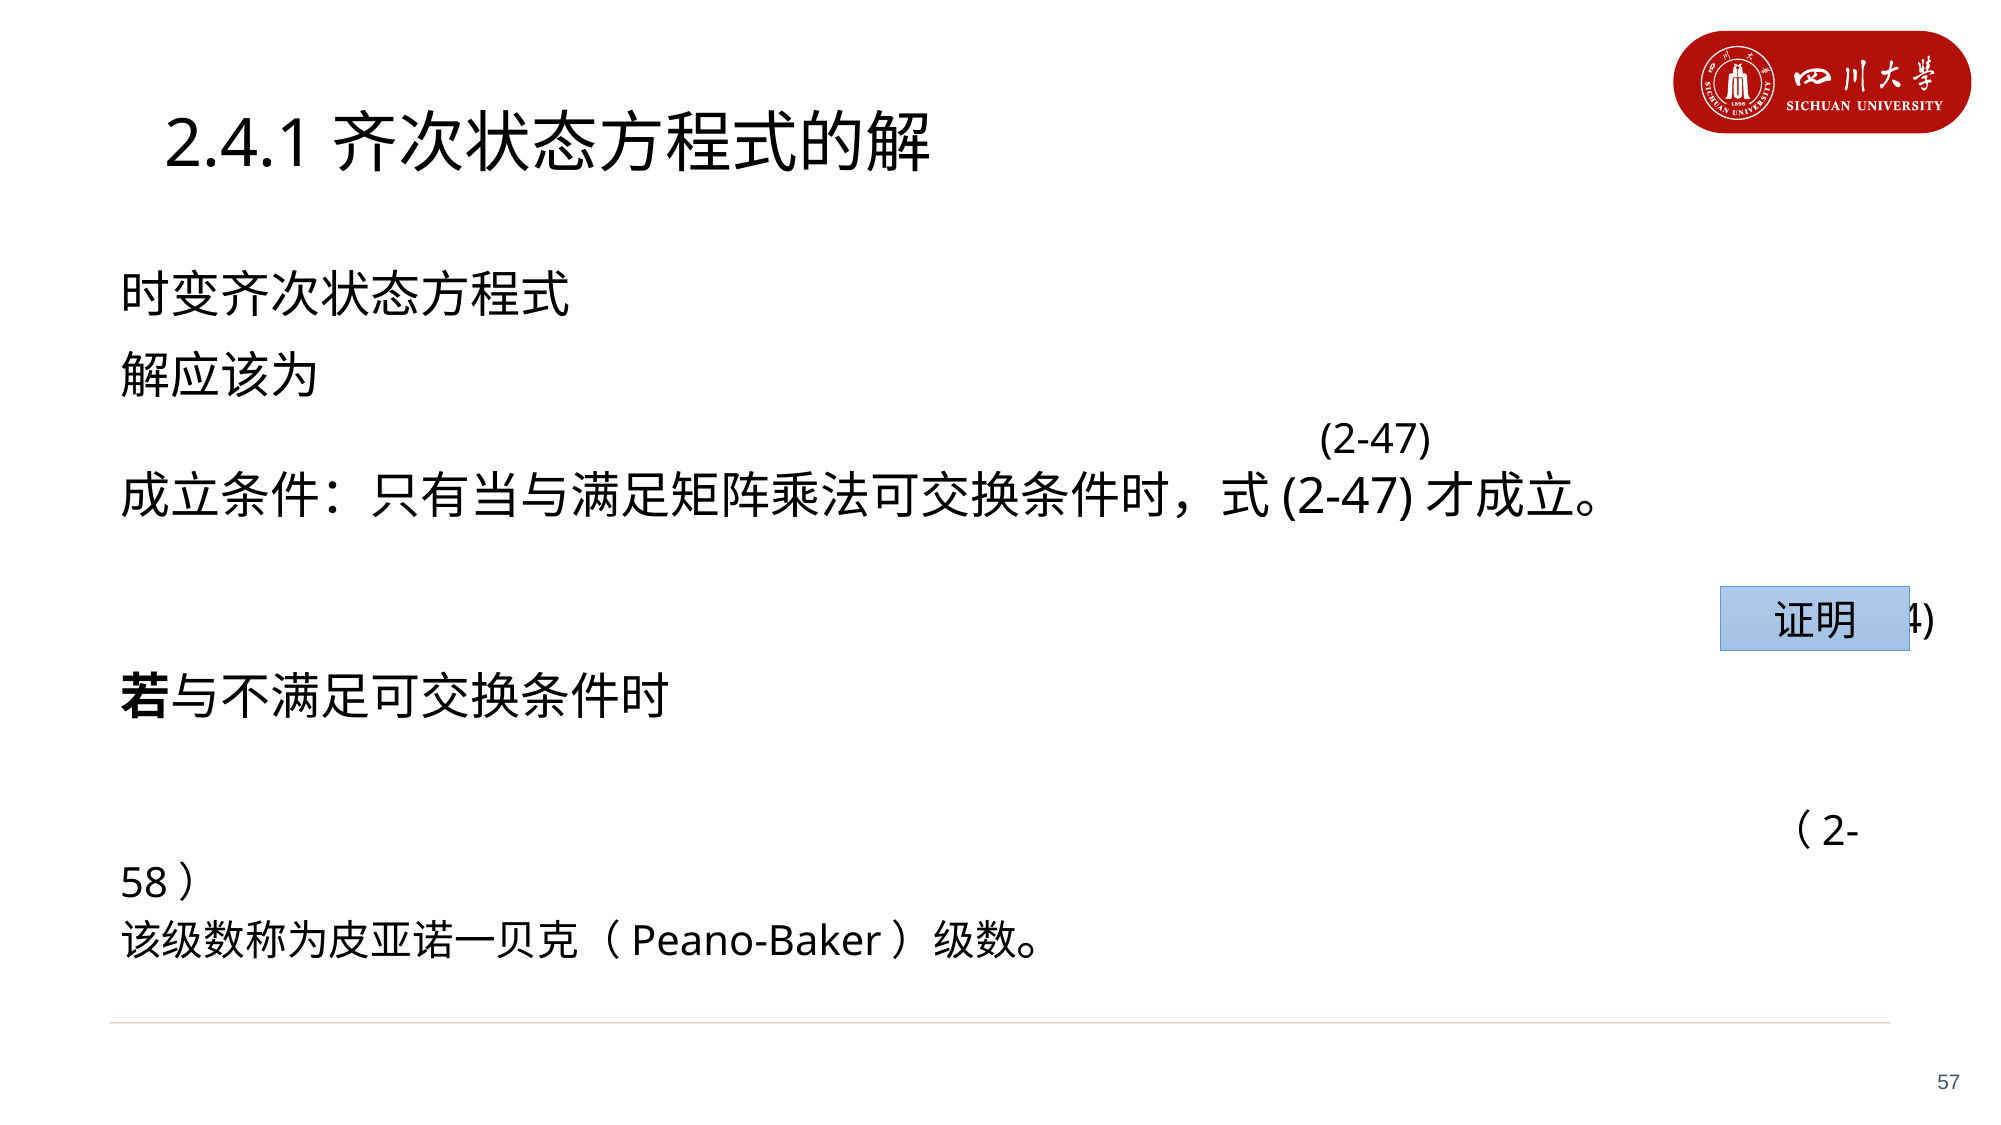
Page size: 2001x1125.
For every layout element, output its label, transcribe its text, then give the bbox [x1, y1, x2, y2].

title 2.4.1齐次状态方程式的解 [149, 101, 1851, 213]
text_box 证明 [1720, 586, 1910, 651]
text_box 57 [1886, 1061, 2000, 1121]
